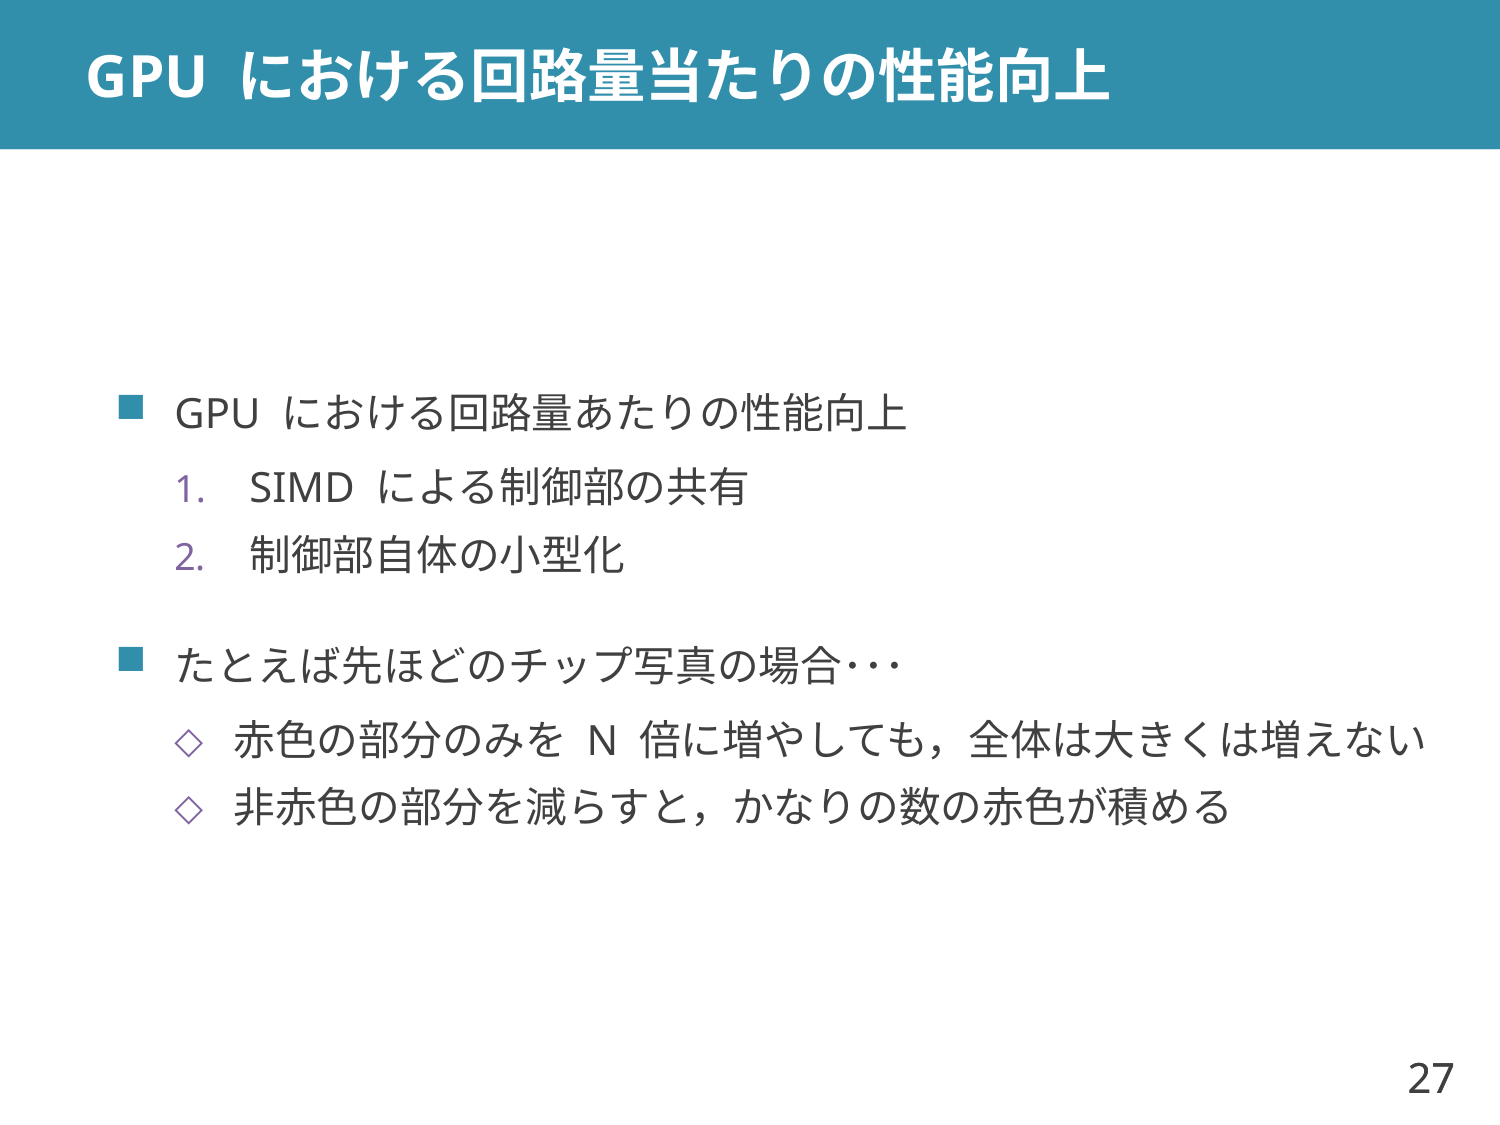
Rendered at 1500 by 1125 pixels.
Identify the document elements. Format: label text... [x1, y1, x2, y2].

title GPU における回路量当たりの性能向上 [70, 0, 1500, 150]
list GPU における回路量あたりの性能向上 SIMD による制御部の共有 制御部自体の小型化 たとえば先ほどのチップ写真の場合･･･ 赤色の部分のみを N 倍に増やしても，全体は大きくは増えない 非赤色の部分を減らすと，かなりの数の赤色が積める [100, 178, 1459, 1036]
